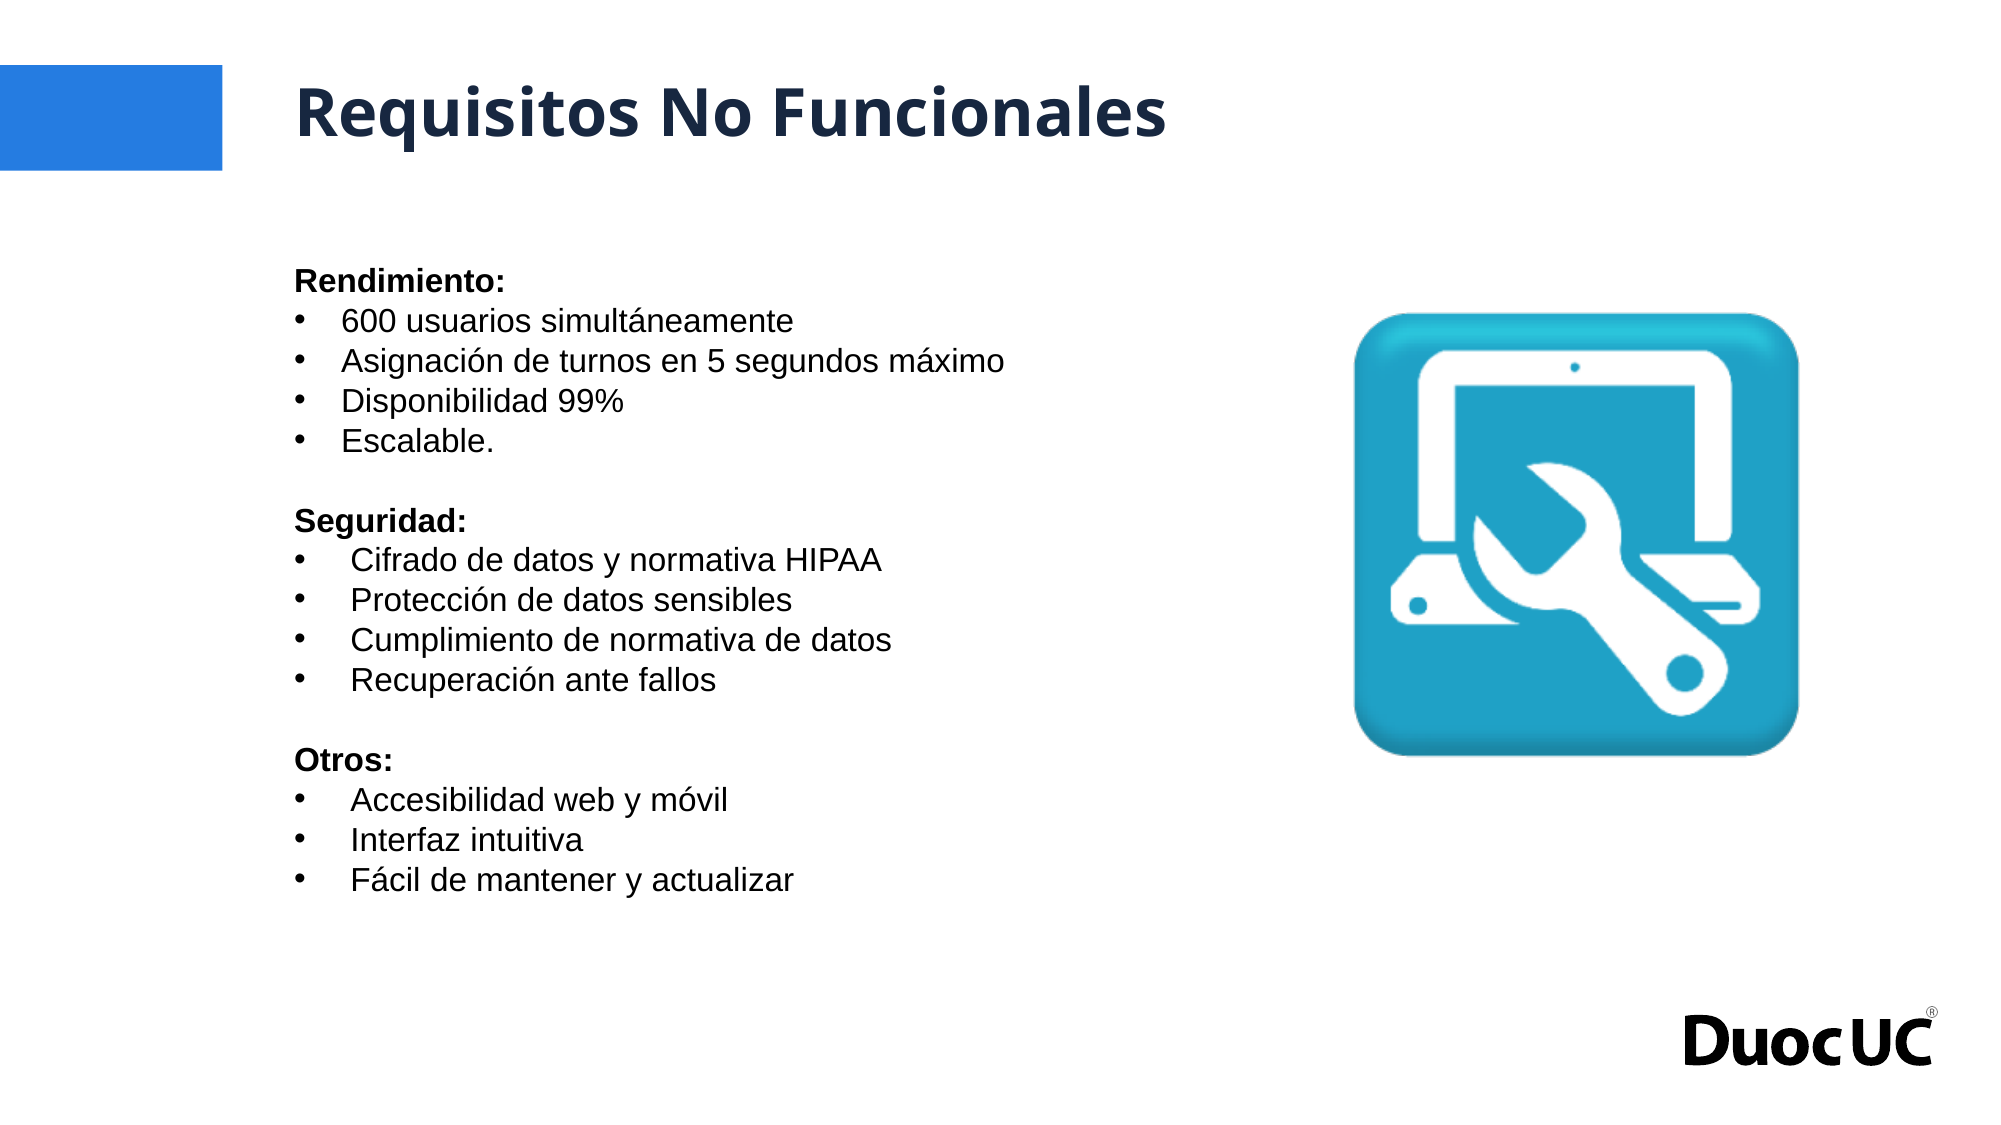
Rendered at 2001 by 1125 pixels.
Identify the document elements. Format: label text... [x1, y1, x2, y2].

title Requisitos No Funcionales [279, 71, 1970, 145]
text_box Rendimiento: 600 usuarios simultáneamente Asignación de turnos en 5 segundos máximo Disponibilidad 99% Escalable. Seguridad: Cifrado de datos y normativa HIPAA Protección de datos sensibles Cumplimiento de normativa de datos Recuperación ante fallos Otros: Accesibilidad web y móvil Interfaz intuitiva Fácil de mantener y actualizar [279, 251, 1523, 906]
picture [1926, 1006, 1938, 1018]
picture [1341, 300, 1811, 770]
